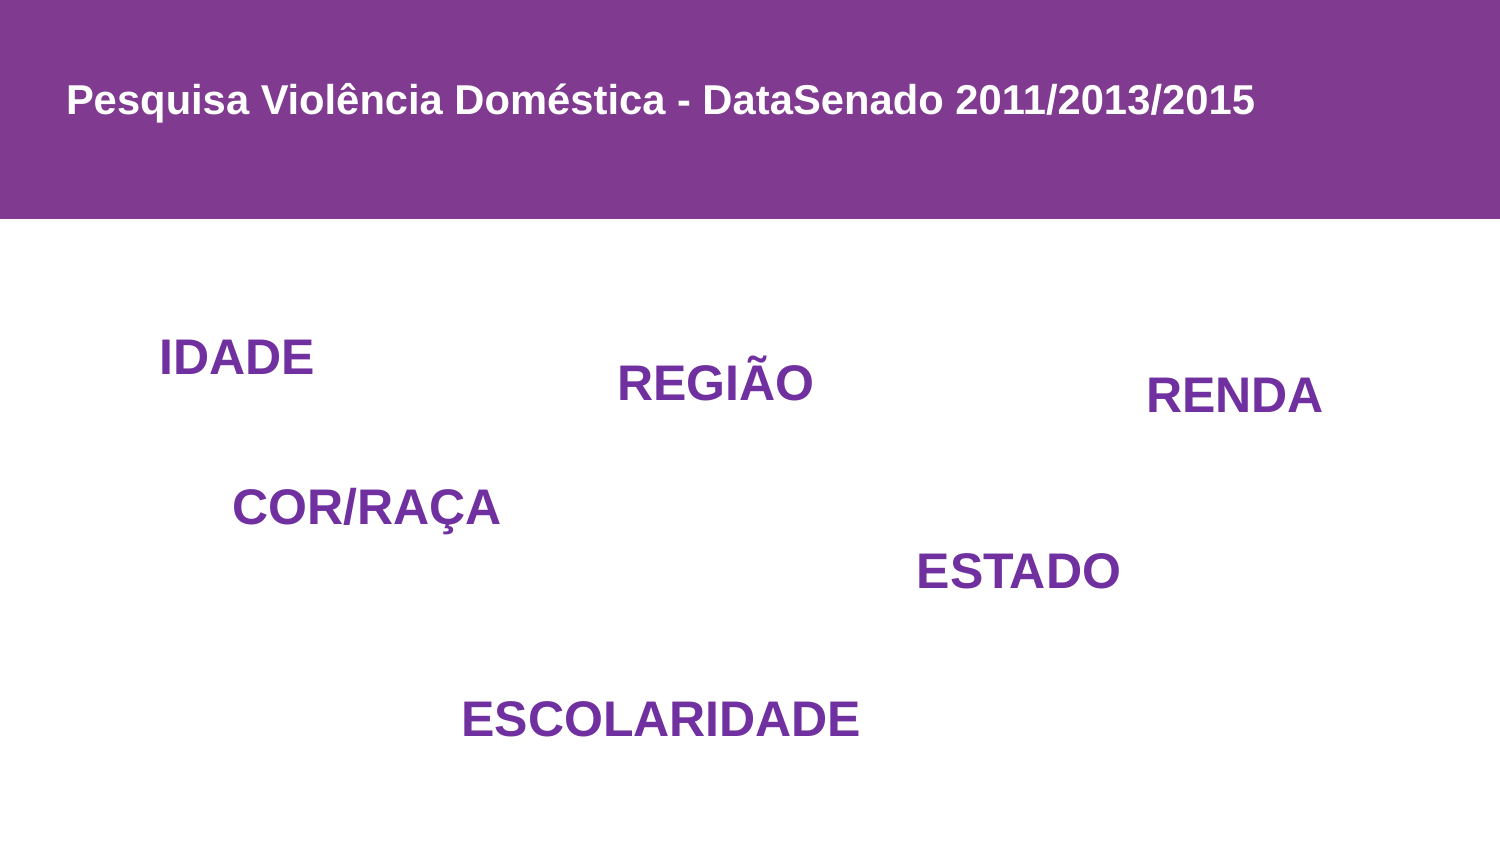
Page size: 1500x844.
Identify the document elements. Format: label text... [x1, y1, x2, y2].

title Pesquisa Violência Doméstica - DataSenado 2011/2013/2015 [51, 49, 1449, 144]
text_box [0, 0, 1500, 219]
text_box REGIÃO [602, 343, 1202, 419]
text_box ESTADO [902, 531, 1500, 606]
text_box IDADE [144, 316, 454, 392]
text_box COR/RAÇA [217, 467, 1217, 543]
text_box RENDA [1131, 354, 1500, 430]
text_box ESCOLARIDADE [446, 679, 1358, 754]
